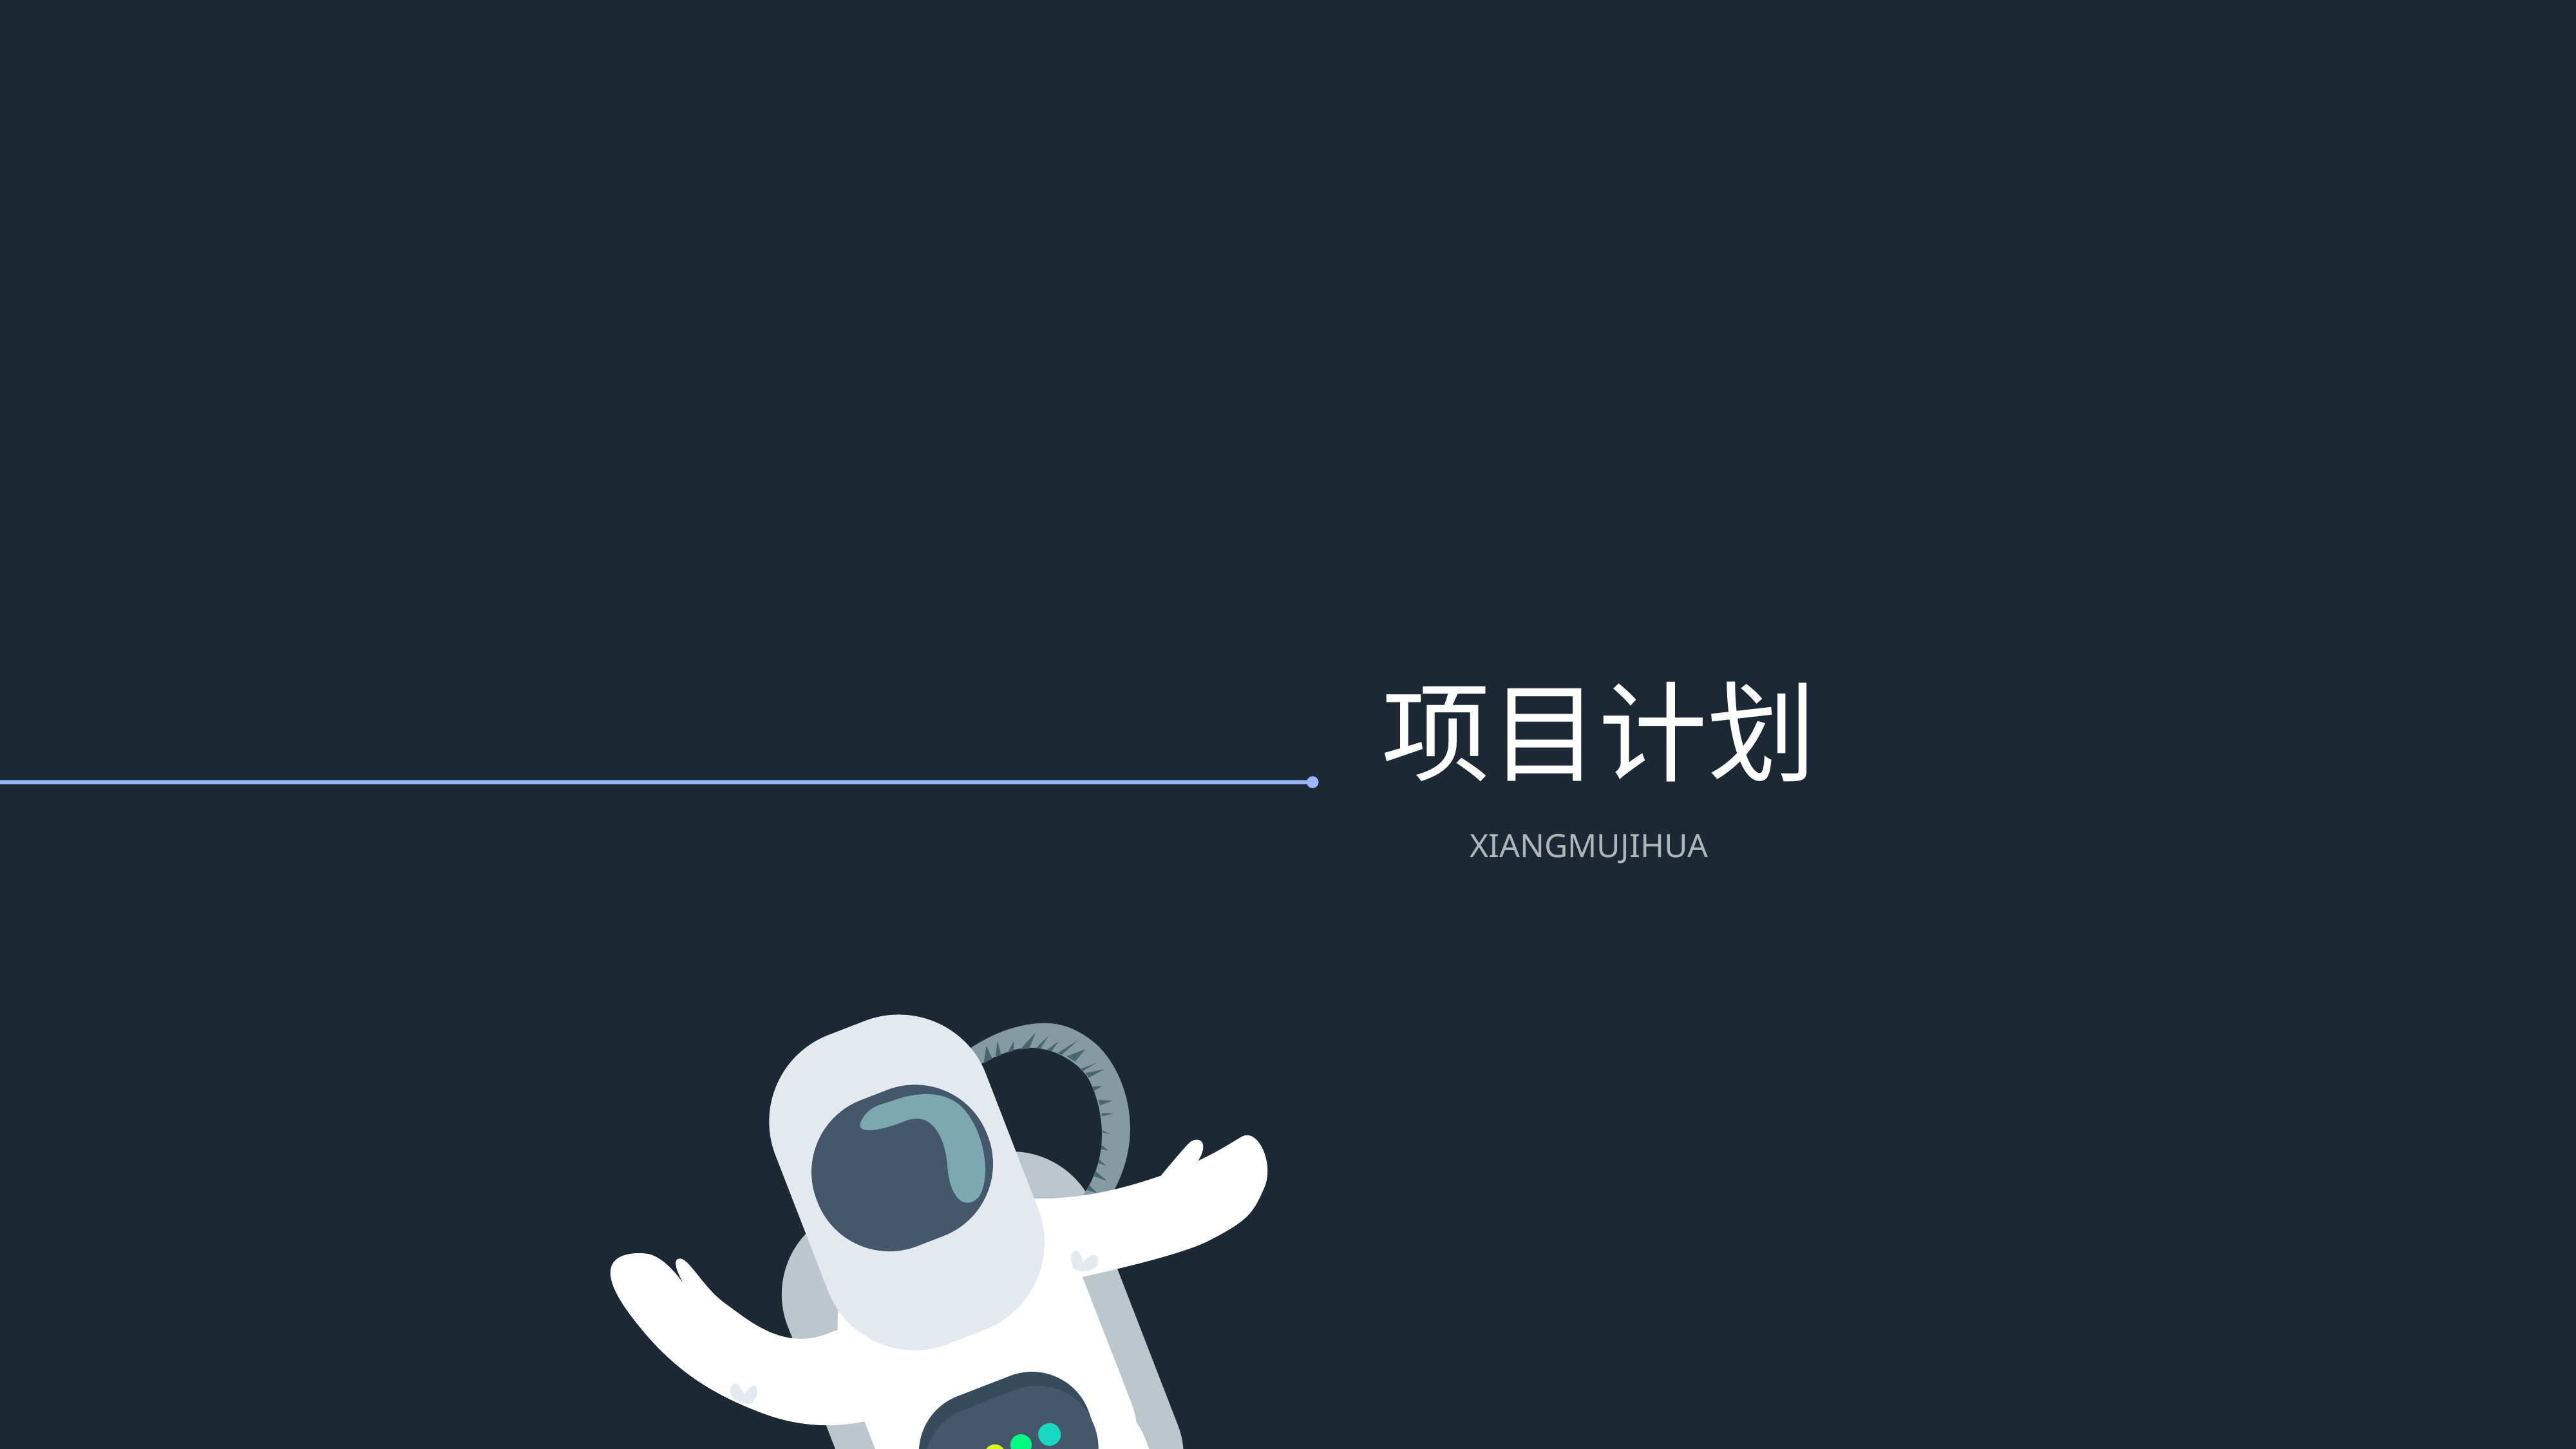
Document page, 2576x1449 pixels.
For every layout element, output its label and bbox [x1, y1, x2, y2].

text_box [0, 778, 1317, 786]
text_box [553, 1018, 1325, 1449]
text_box [1381, 615, 2398, 1144]
